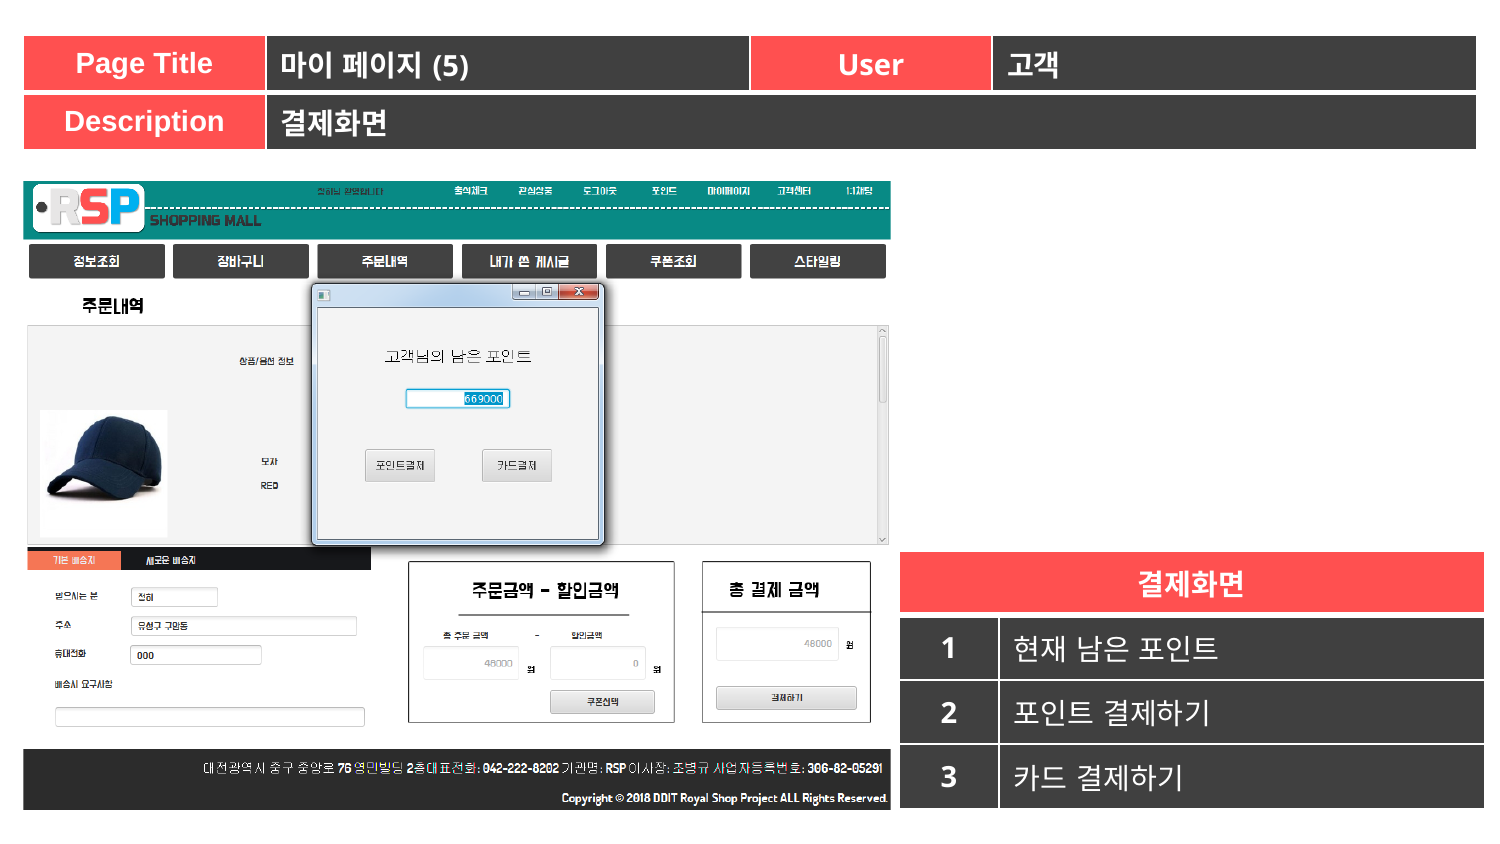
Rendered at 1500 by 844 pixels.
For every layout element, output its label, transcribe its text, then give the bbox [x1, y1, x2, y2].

table_cell 현재 남은 포인트 [1000, 618, 1484, 679]
table_cell 포인트 결제하기 [1000, 681, 1484, 743]
table_cell 2 [900, 681, 998, 743]
table_header 고객 [993, 36, 1476, 90]
table_header User [751, 36, 991, 90]
table_cell 카드 결제하기 [1000, 745, 1484, 808]
table_header 결제화면 [900, 552, 1484, 612]
table_cell Description [24, 95, 265, 149]
picture [23, 181, 891, 811]
table_cell 3 [900, 745, 998, 808]
table_cell 1 [900, 618, 998, 679]
table_header 마이 페이지(5) [267, 36, 749, 90]
table_cell 결제화면 [267, 95, 1476, 149]
table_header Page Title [24, 36, 265, 90]
